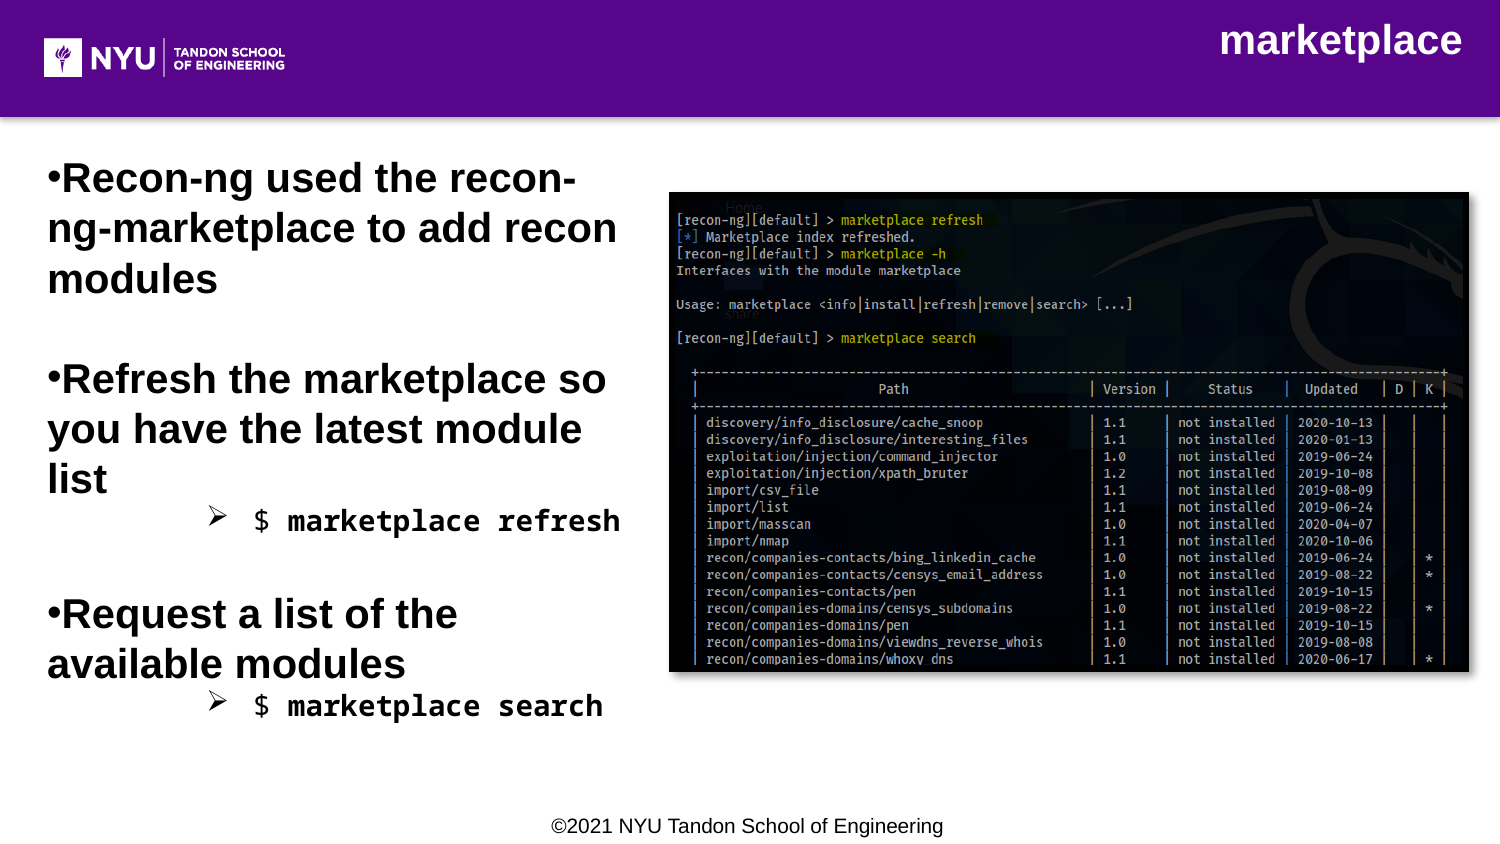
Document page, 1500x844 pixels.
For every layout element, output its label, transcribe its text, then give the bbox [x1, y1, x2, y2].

list Recon-ng used the recon-ng-marketplace to add recon modules Refresh the marketplace so you have the latest module list $ marketplace refresh Request a list of the available modules $ marketplace search [47, 151, 642, 800]
list marketplace [392, 12, 1463, 109]
picture [674, 198, 1464, 666]
picture [44, 38, 285, 77]
